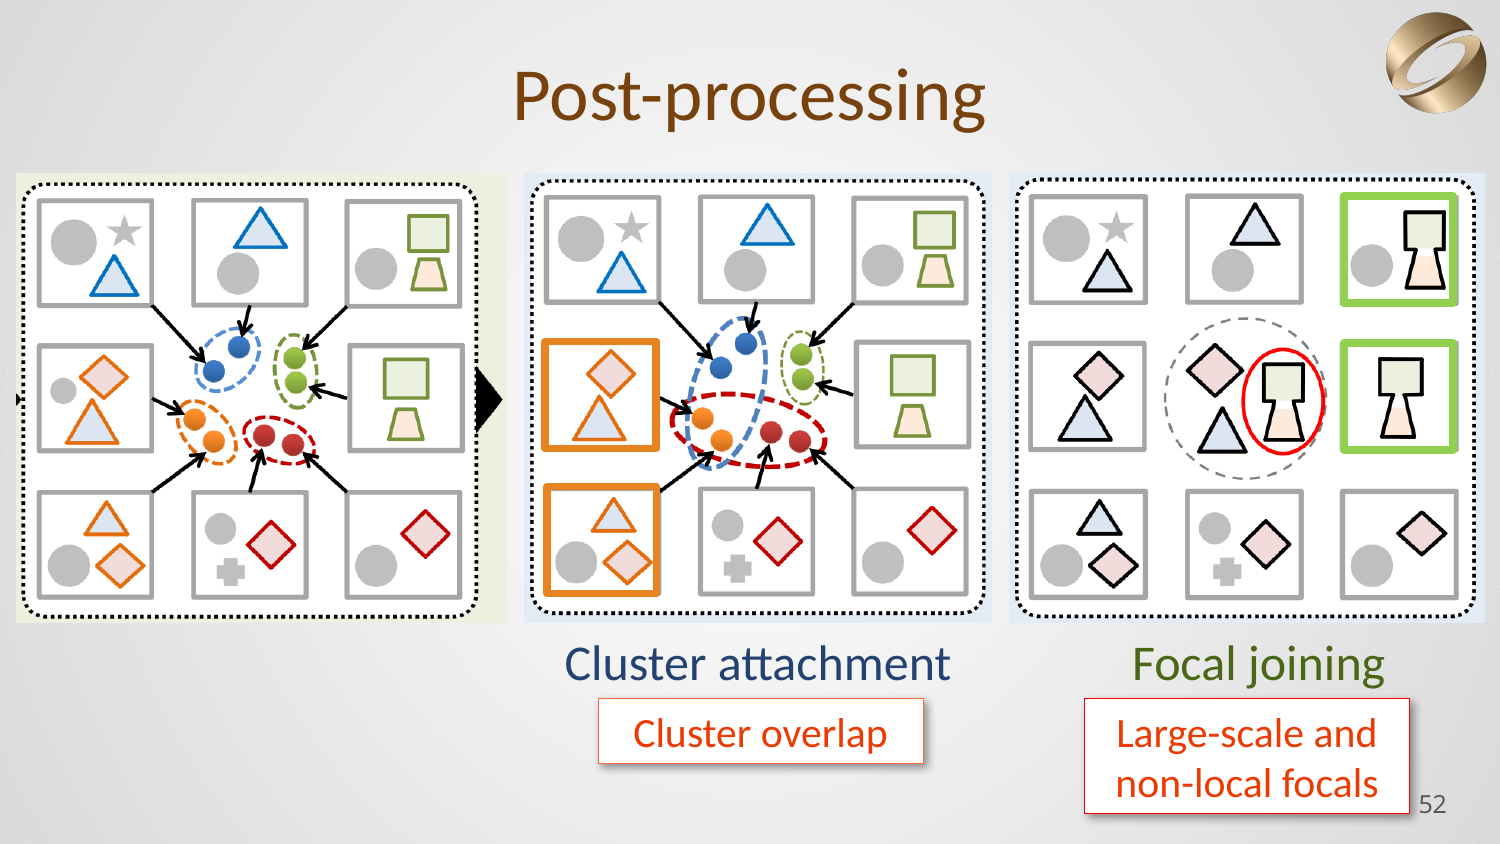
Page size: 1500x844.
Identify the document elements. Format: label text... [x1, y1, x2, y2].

text_box Cluster attachment [549, 631, 967, 698]
text_box Cluster overlap [598, 698, 924, 764]
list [16, 172, 507, 624]
text_box Large-scale and non-local focals [1084, 698, 1410, 814]
picture [523, 172, 992, 624]
slide_number 52 [1414, 783, 1500, 829]
picture [1425, 9, 1490, 116]
picture [1009, 172, 1485, 624]
title Post-processing [75, 2, 1425, 143]
text_box Focal joining [1117, 631, 1401, 696]
